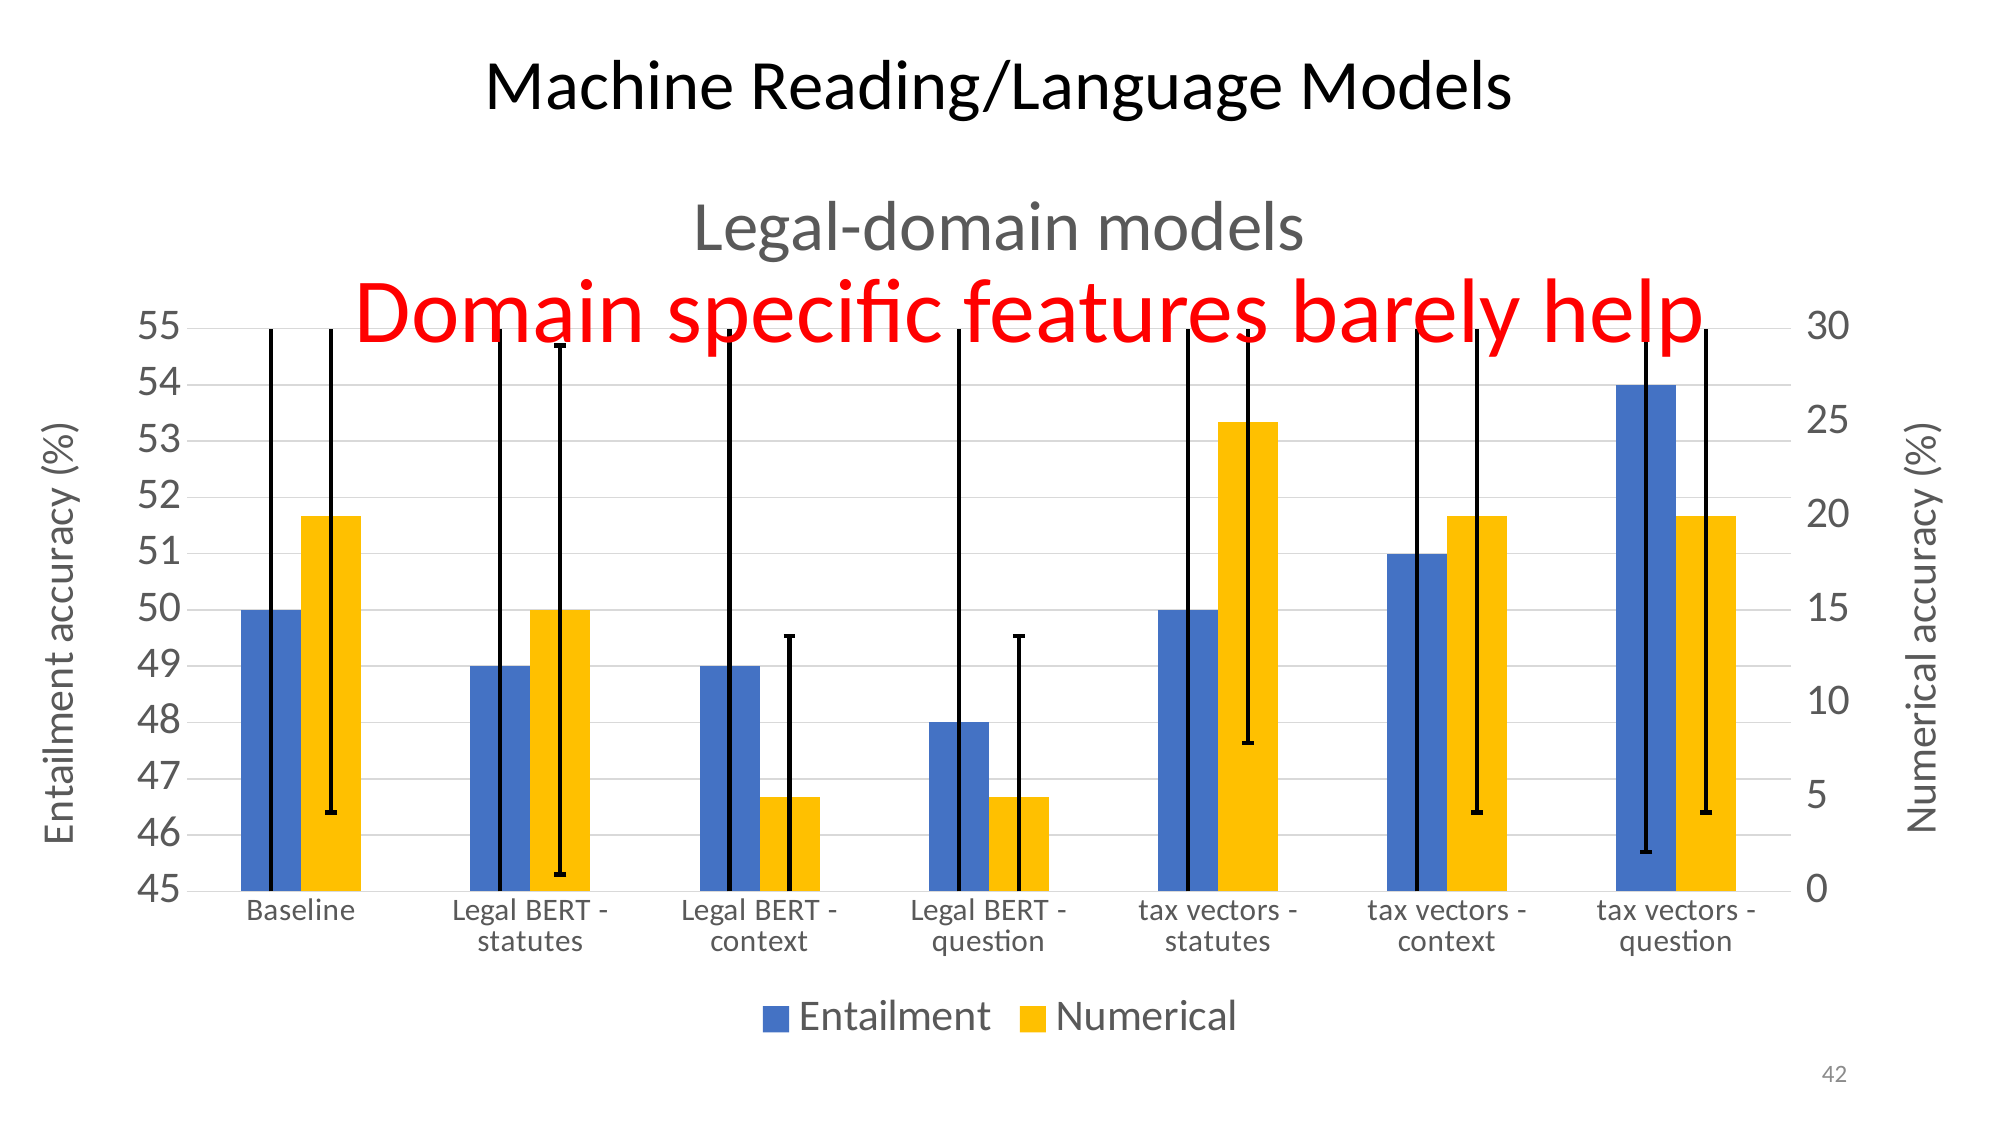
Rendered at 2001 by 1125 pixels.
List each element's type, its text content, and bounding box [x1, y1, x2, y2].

chart [0, 149, 2000, 1050]
slide_number 42 [1412, 1050, 1863, 1103]
text_box Machine Reading/Language Models [95, 31, 1905, 132]
